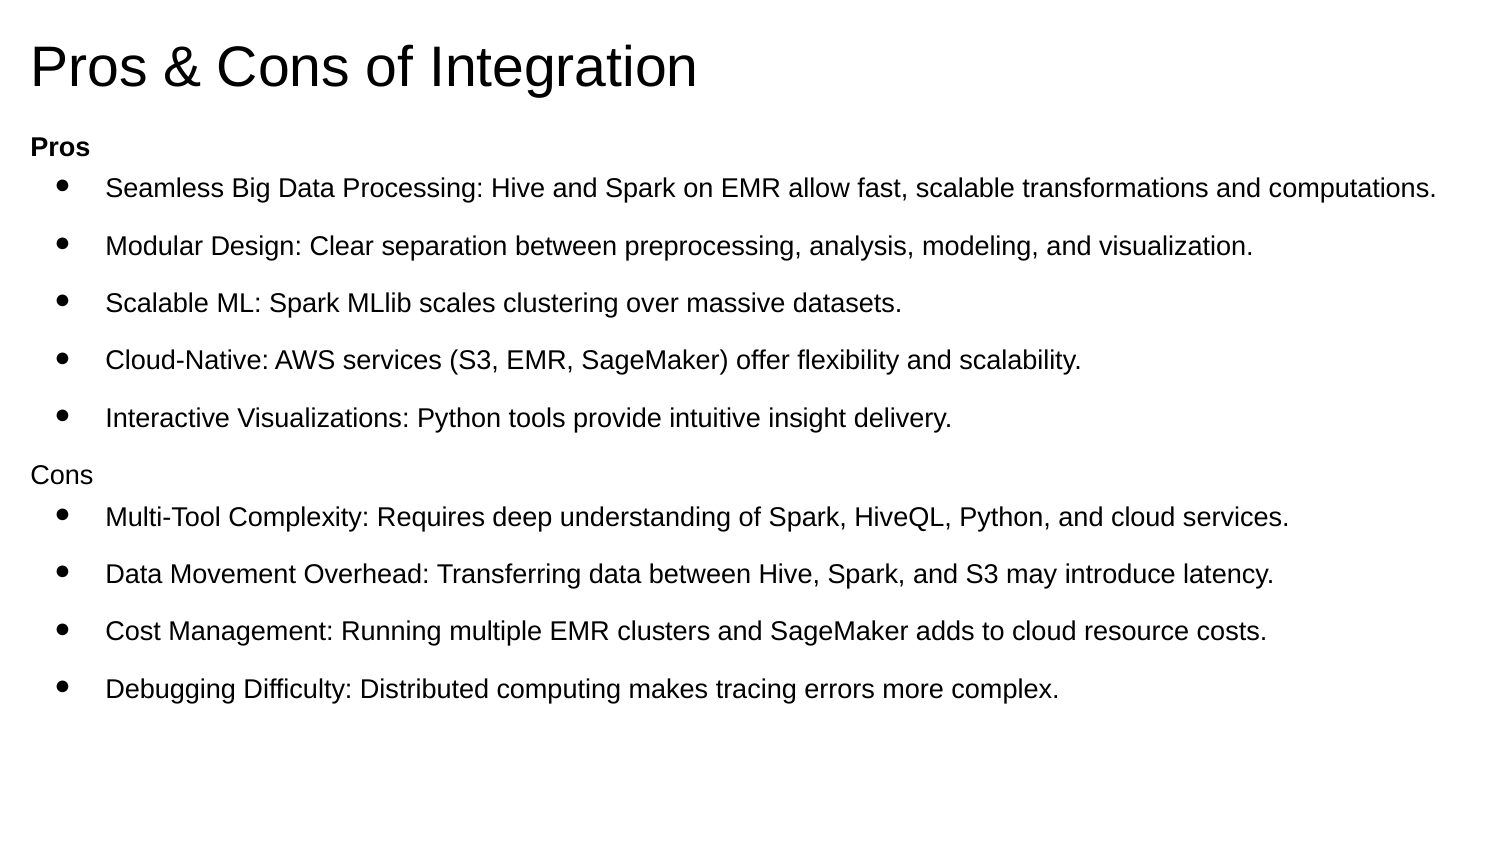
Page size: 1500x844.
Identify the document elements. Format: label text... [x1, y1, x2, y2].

title Pros & Cons of Integration [15, 19, 1430, 114]
list [32, 128, 1430, 198]
text_box Pros Seamless Big Data Processing: Hive and Spark on EMR allow fast, scalable transformations and computations. Modular Design: Clear separation between preprocessing, analysis, modeling, and visualization. Scalable ML: Spark MLlib scales clustering over massive datasets. Cloud-Native: AWS services (S3, EMR, SageMaker) offer flexibility and scalability. Interactive Visualizations: Python tools provide intuitive insight delivery. Cons Multi-Tool Complexity: Requires deep understanding of Spark, HiveQL, Python, and cloud services. Data Movement Overhead: Transferring data between Hive, Spark, and S3 may introduce latency. Cost Management: Running multiple EMR clusters and SageMaker adds to cloud resource costs. Debugging Difficulty: Distributed computing makes tracing errors more complex. [15, 198, 1466, 775]
